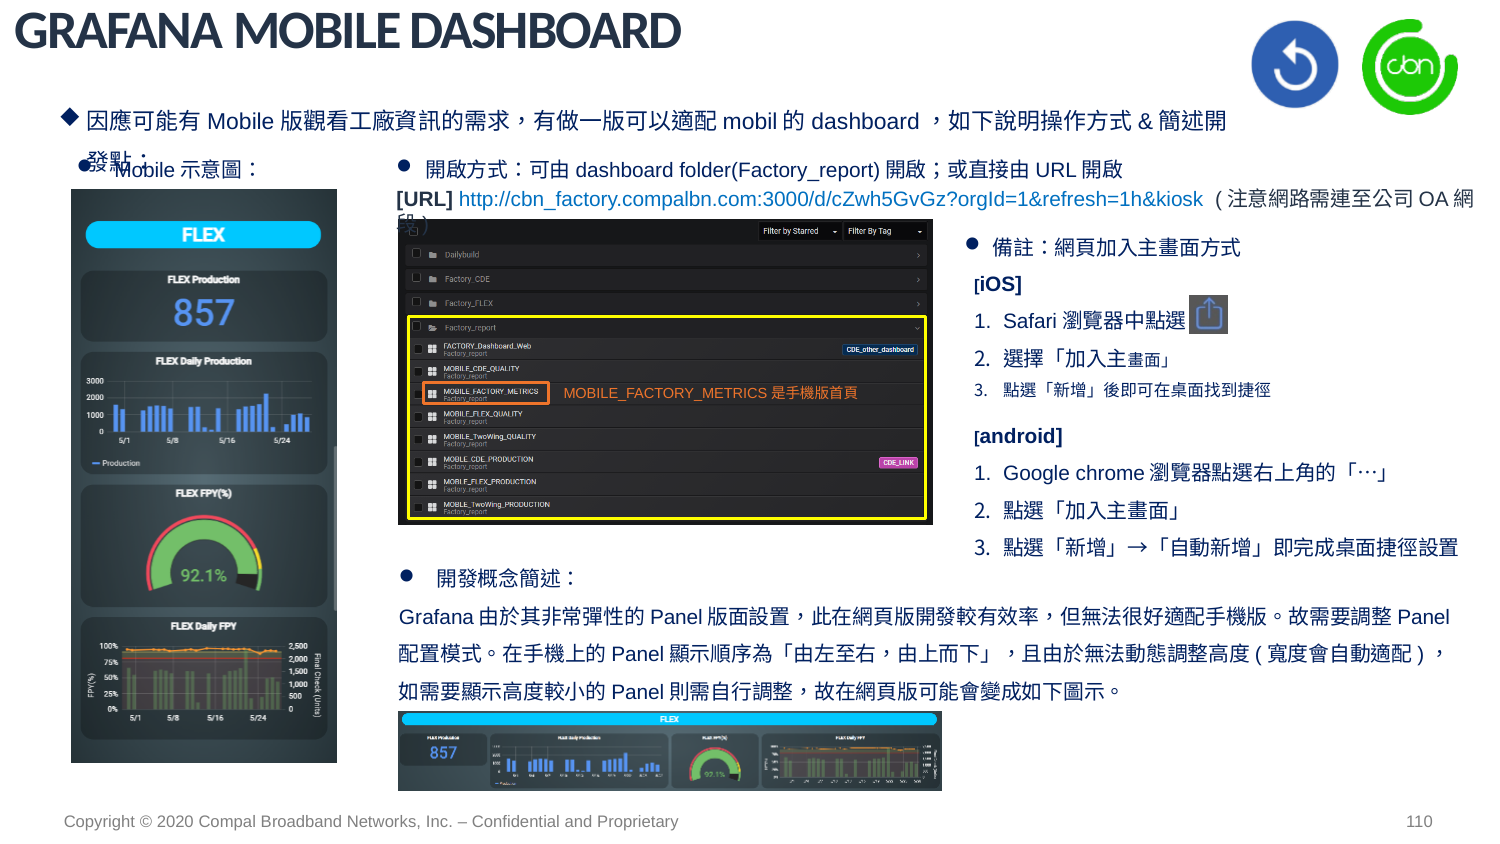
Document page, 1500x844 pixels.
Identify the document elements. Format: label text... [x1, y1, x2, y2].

text_box 因應可能有Mobile版觀看工廠資訊的需求，有做一版可以適配mobil的dashboard，如下說明操作方式&簡述開發點： [43, 85, 1252, 183]
text_box Mobile示意圖： [62, 149, 327, 189]
picture [1251, 20, 1339, 111]
text_box 開啟方式：可由dashboard folder(Factory_report)開啟；或直接由URL開啟 [381, 149, 1232, 178]
picture [71, 189, 337, 764]
picture [1362, 19, 1458, 115]
picture [398, 711, 943, 792]
text_box Grafana mobile dashboard [0, 0, 1231, 86]
text_box 開發概念簡述： Grafana由於其非常彈性的Panel版面設置，此在網頁版開發較有效率，但無法很好適配手機版。故需要調整Panel配置模式。在手機上的Panel顯示順序為「由左至右，由上而下」，且由於無法動態調整高度(寬度會自動適配)，如需要顯示高度較小的Panel則需自行調整，故在網頁版可能會變成如下圖示。 [384, 546, 1482, 711]
text_box [URL] http://cbn_factory.compalbn.com:3000/d/cZwh5GvGz?orgId=1&refresh=1h&kiosk (注意網路需連至公司OA網段) [381, 178, 1500, 243]
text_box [949, 214, 1485, 570]
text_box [398, 218, 933, 526]
slide_number 110 [1372, 802, 1448, 839]
